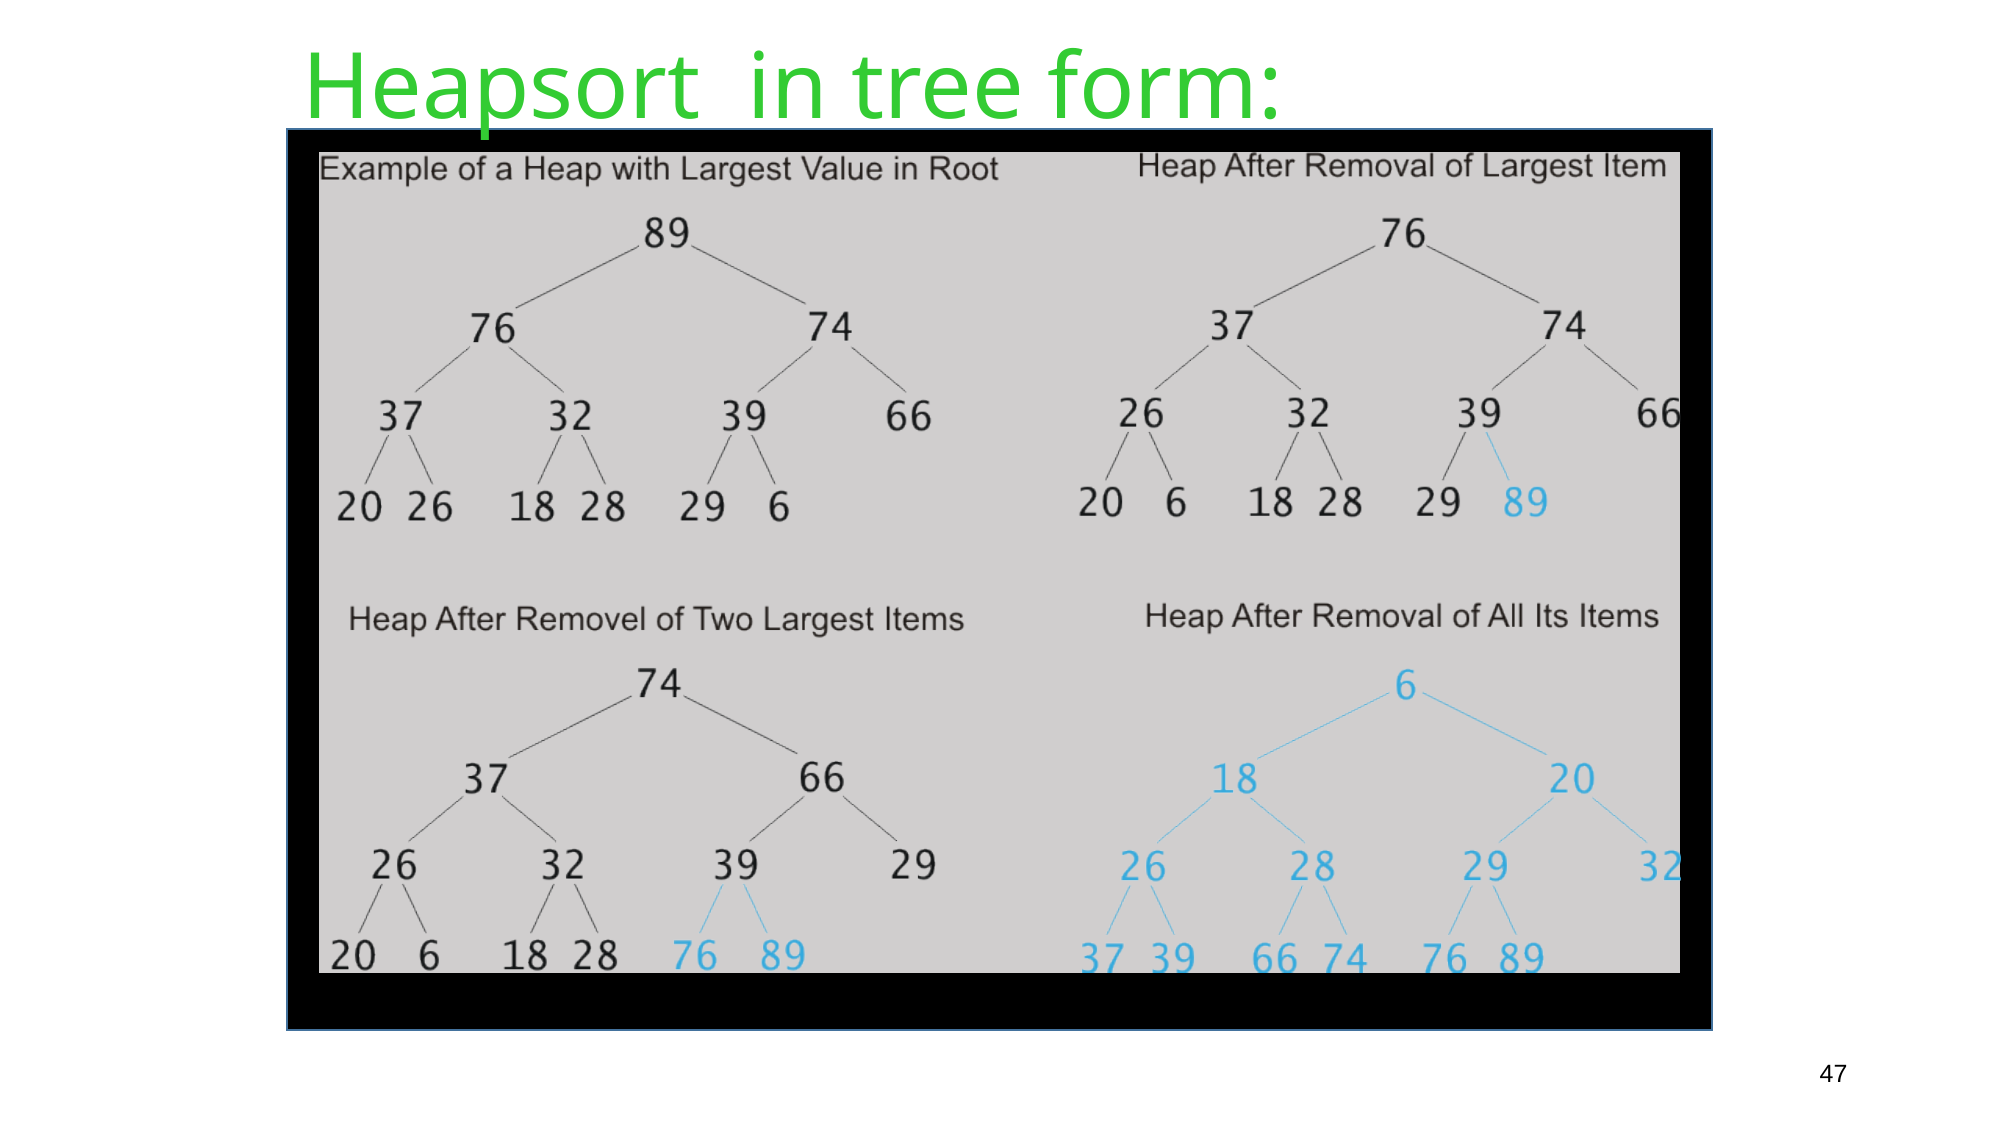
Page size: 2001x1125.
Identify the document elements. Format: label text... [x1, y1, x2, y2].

text_box [286, 128, 1713, 1031]
picture [319, 152, 1681, 973]
slide_number 47 [1412, 1042, 1863, 1103]
title Heapsort in tree form: [287, 25, 1488, 153]
